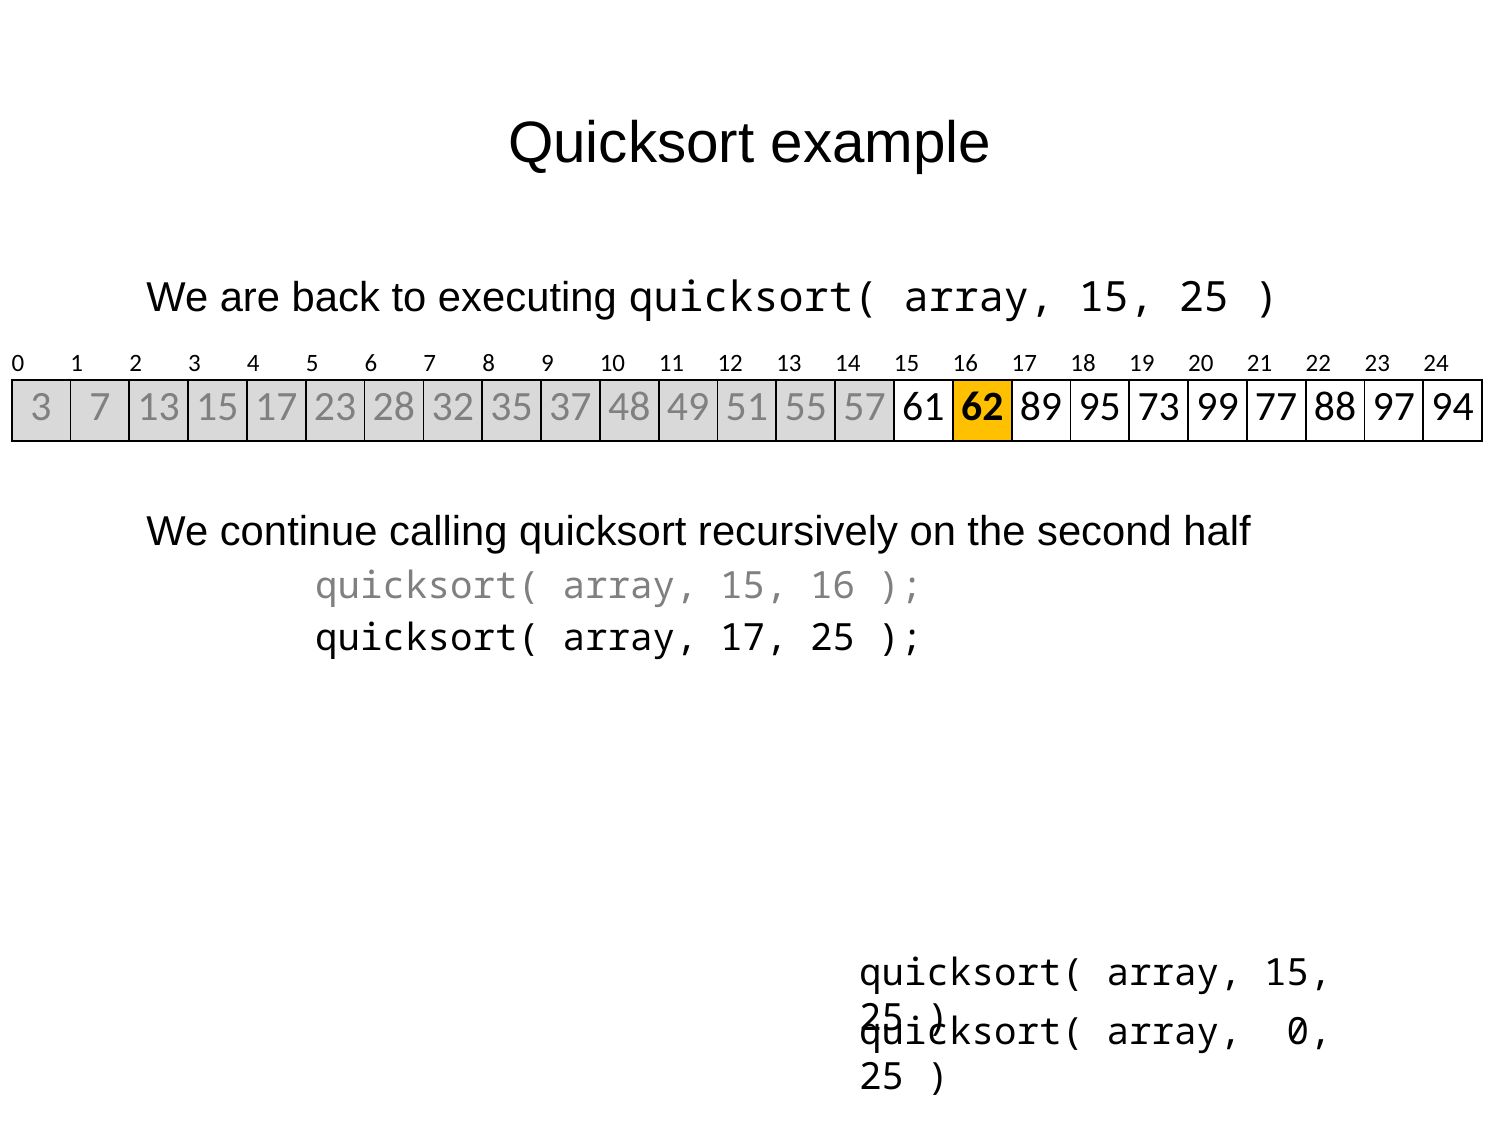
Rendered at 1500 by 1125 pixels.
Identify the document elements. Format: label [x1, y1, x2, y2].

table_cell [1365, 381, 1422, 440]
table_cell [660, 381, 717, 440]
table_cell [71, 381, 128, 440]
text_box [844, 940, 1447, 1105]
table_cell [718, 381, 775, 440]
table_cell [836, 381, 893, 440]
table_cell [1071, 381, 1128, 440]
table_header [12, 350, 1482, 379]
table_cell [483, 381, 540, 440]
title [74, 44, 1426, 233]
table_cell [130, 381, 187, 440]
table_cell [365, 381, 423, 440]
table_cell [1248, 381, 1305, 440]
table_cell [13, 381, 70, 440]
table_cell [248, 381, 305, 440]
list [74, 262, 1426, 350]
table_cell [1189, 381, 1246, 440]
table_cell [954, 381, 1011, 440]
table_cell [542, 381, 599, 440]
list [74, 442, 1426, 1006]
table_cell [777, 381, 834, 440]
table_cell [895, 381, 952, 440]
table_cell [307, 381, 364, 440]
table_cell [189, 381, 246, 440]
table_cell [1307, 381, 1364, 440]
table_cell [601, 381, 658, 440]
table_cell [1130, 381, 1187, 440]
table_cell [424, 381, 481, 440]
table_cell [1424, 381, 1481, 440]
table_cell [1013, 381, 1070, 440]
